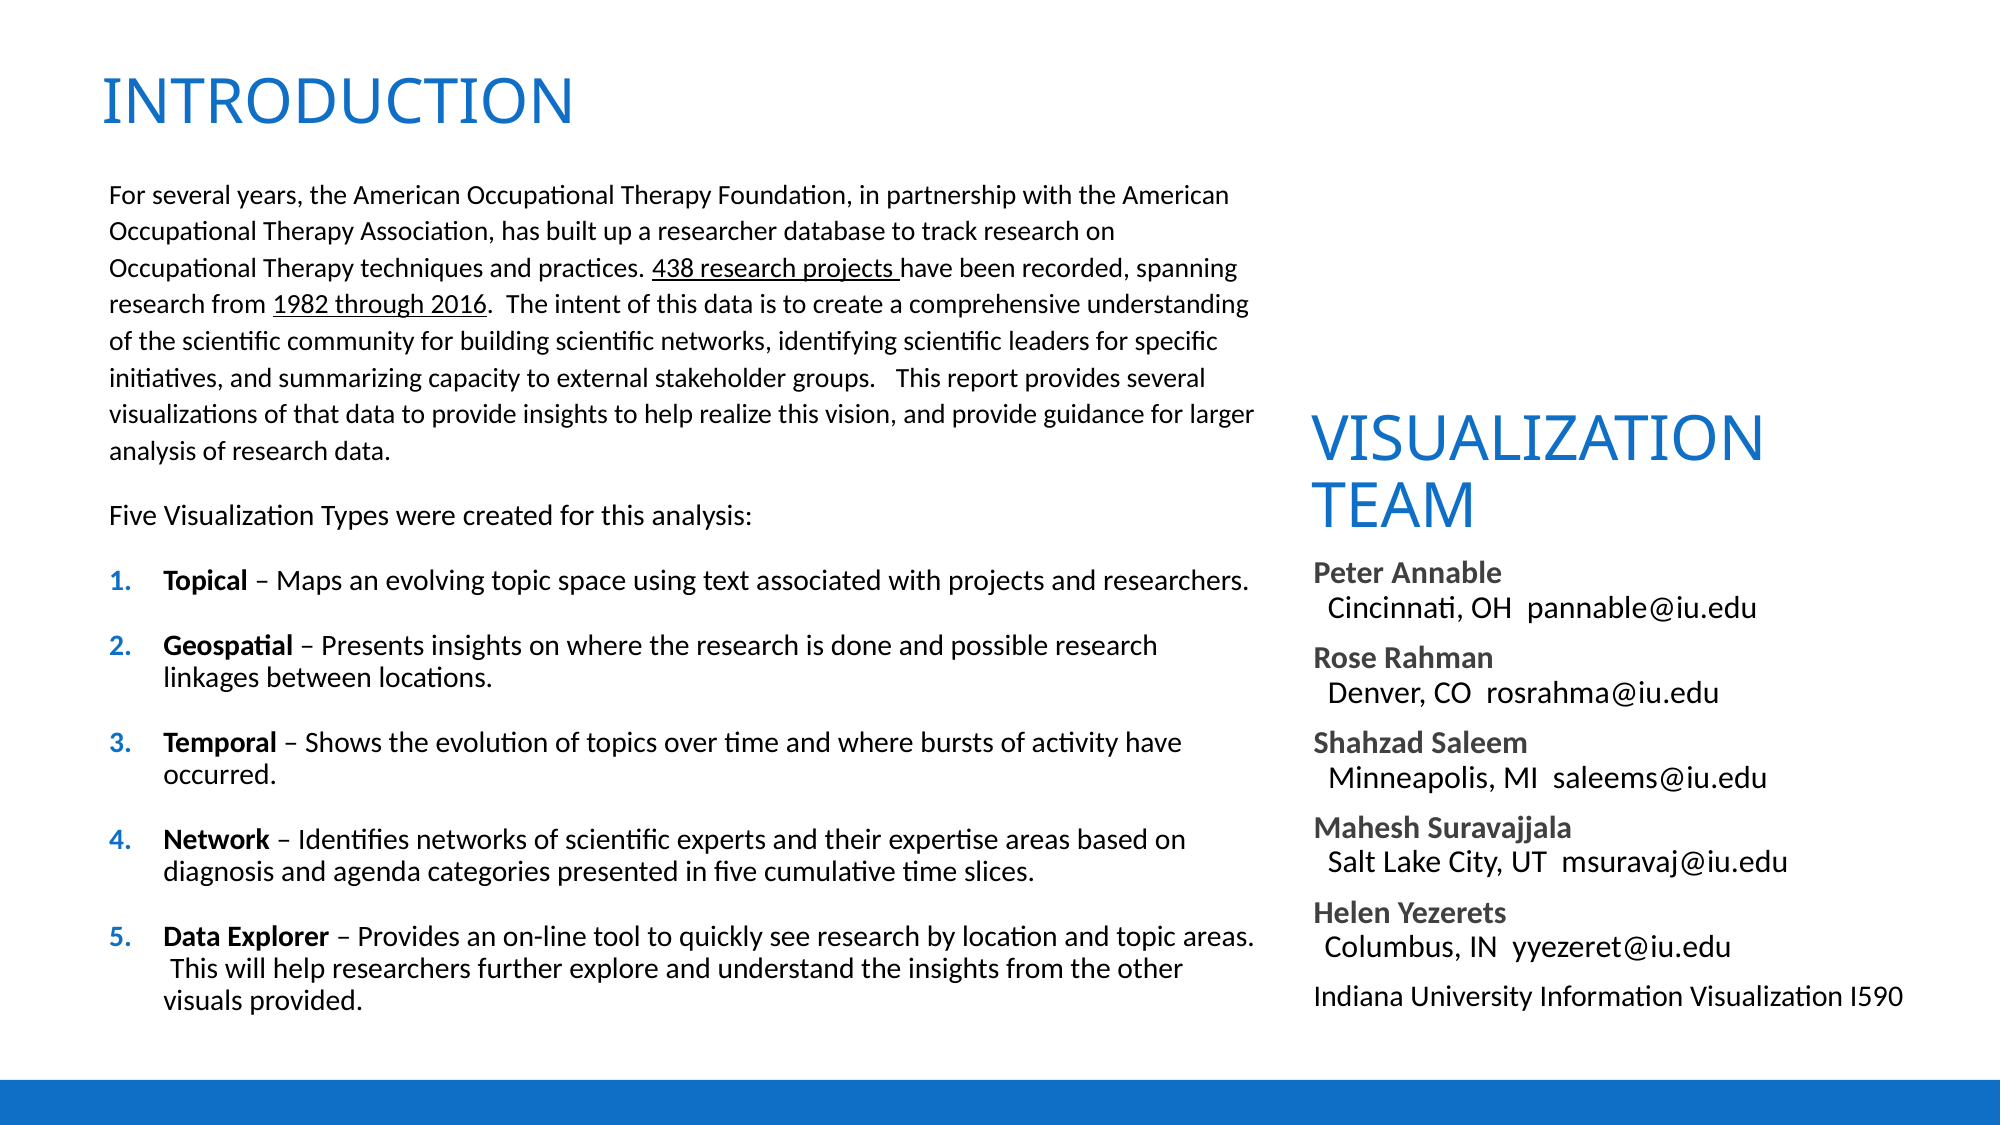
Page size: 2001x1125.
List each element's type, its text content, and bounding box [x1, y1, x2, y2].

list Peter Annable Cincinnati, OH pannable@iu.edu Rose Rahman Denver, CO rosrahma@iu.edu Shahzad Saleem Minneapolis, MI saleems@iu.edu Mahesh Suravajjala Salt Lake City, UT msuravaj@iu.edu Helen Yezerets Columbus, IN yyezeret@iu.edu Indiana University Information Visualization I590 [1298, 549, 1968, 1024]
text_box introduction [86, 48, 1660, 145]
list For several years, the American Occupational Therapy Foundation, in partnership with the American Occupational Therapy Association, has built up a researcher database to track research on Occupational Therapy techniques and practices. 438 research projects have been recorded, spanning research from 1982 through 2016. The intent of this data is to create a comprehensive understanding of the scientific community for building scientific networks, identifying scientific leaders for specific initiatives, and summarizing capacity to external stakeholder groups. This report provides several visualizations of that data to provide insights to help realize this vision, and provide guidance for larger analysis of research data. Five Visualization Types were created for this analysis: Topical – Maps an evolving topic space using text associated with projects and researchers. Geospatial – Presents insights on where the research is done and possible research linkages between locations. Temporal – Shows the evolution of topics over time and where bursts of activity have occurred. Network – Identifies networks of scientific experts and their expertise areas based on diagnosis and agenda categories presented in five cumulative time slices. Data Explorer – Provides an on-line tool to quickly see research by location and topic areas. This will help researchers further explore and understand the insights from the other visuals provided. [86, 165, 1275, 1044]
title Visualization Team [1296, 332, 1913, 550]
